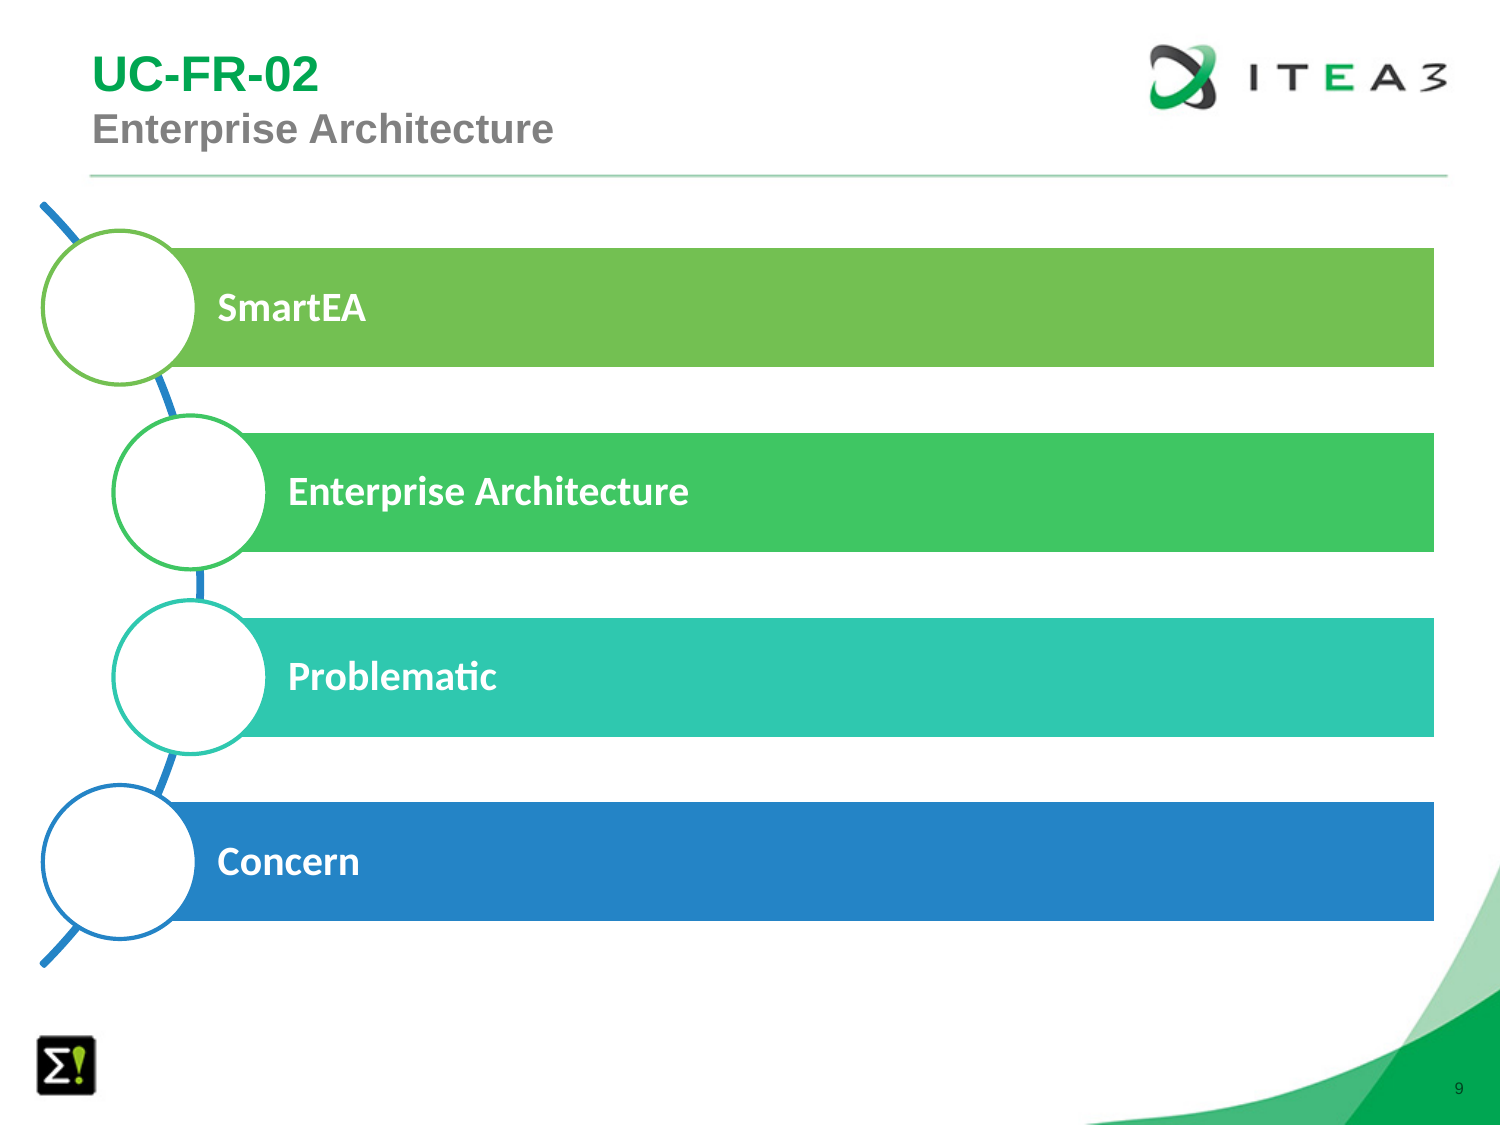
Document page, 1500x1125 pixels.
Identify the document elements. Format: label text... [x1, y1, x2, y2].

title UC-FR-02 Enterprise Architecture [76, 23, 1099, 160]
picture [0, 0, 1500, 1125]
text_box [29, 184, 1448, 986]
